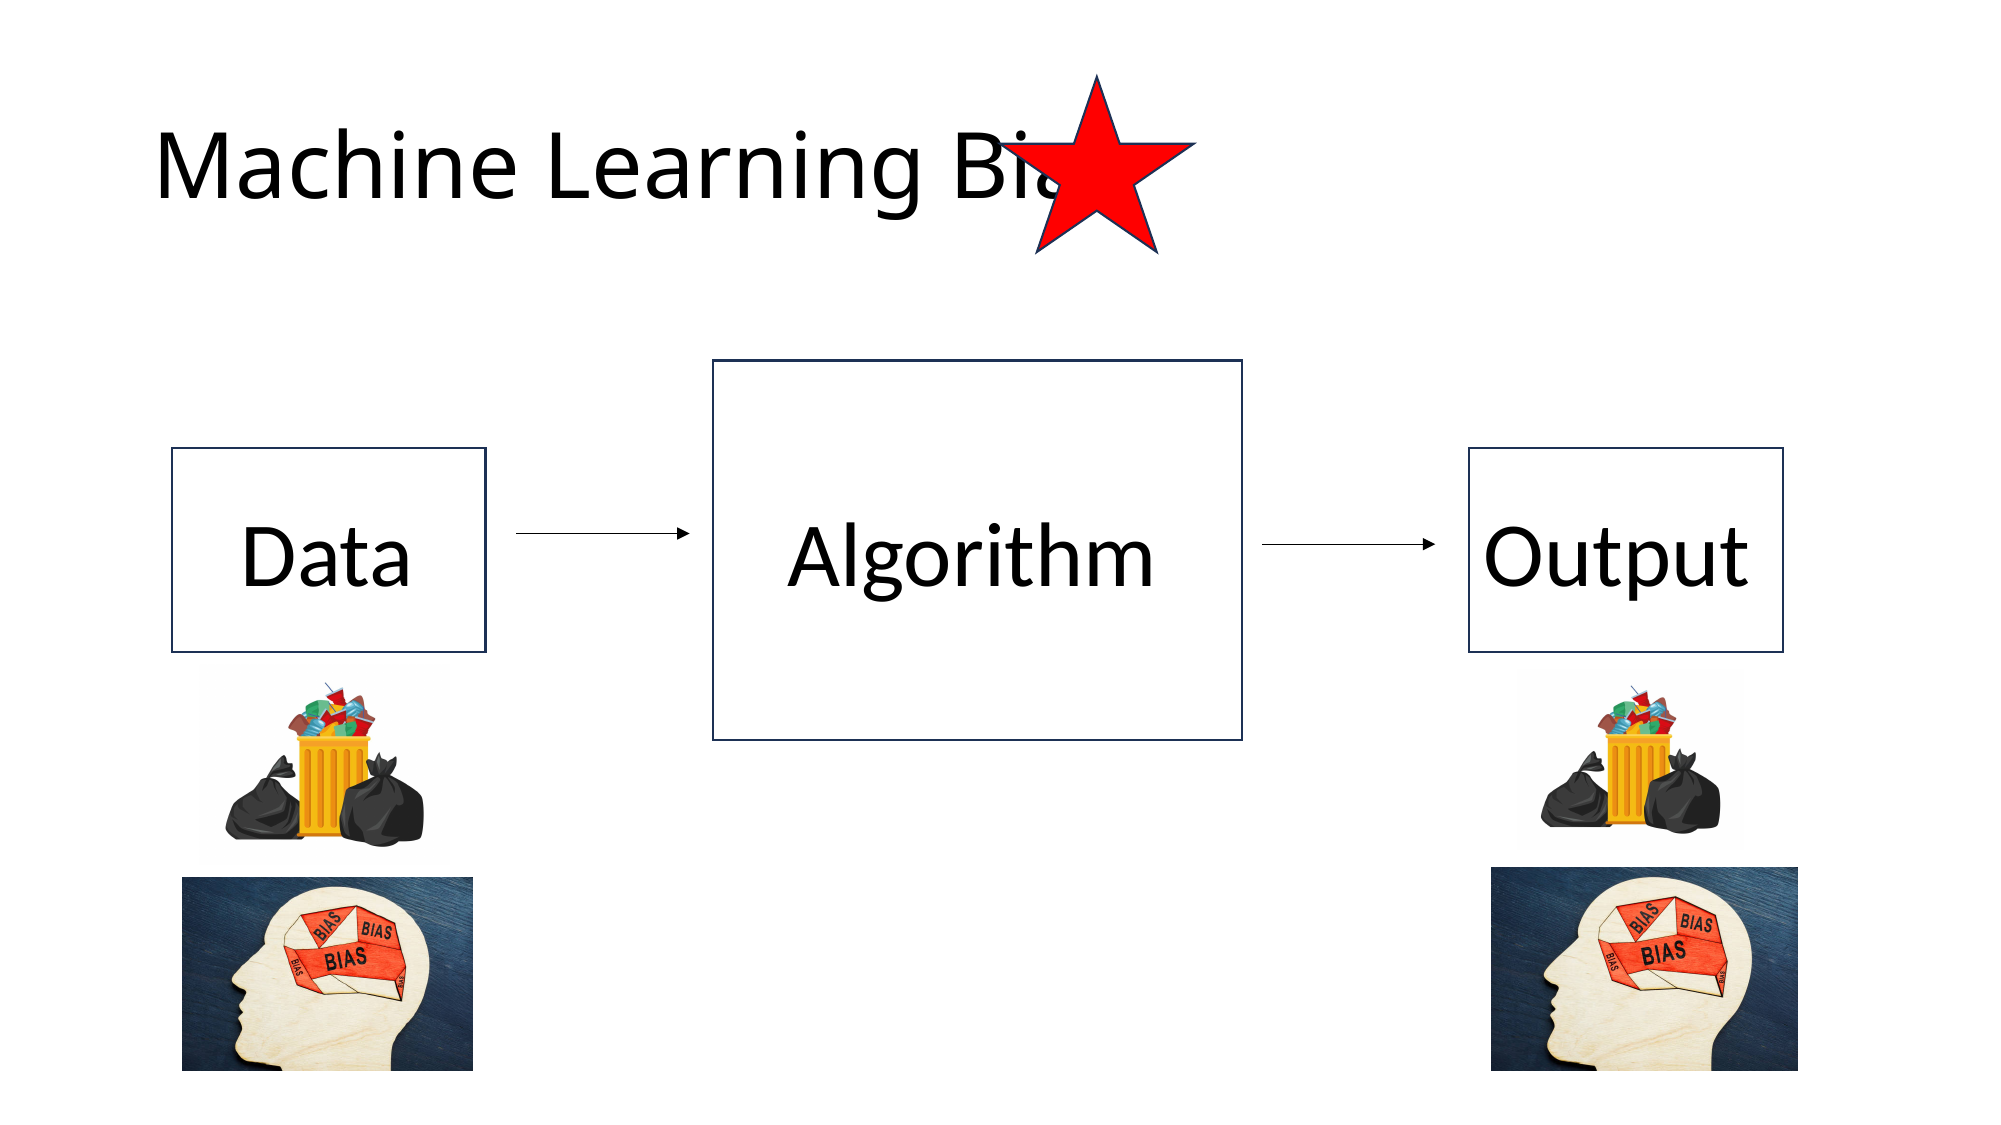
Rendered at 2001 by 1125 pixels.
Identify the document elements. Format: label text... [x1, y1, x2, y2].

picture [1517, 669, 1744, 850]
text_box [713, 360, 1242, 740]
picture [199, 664, 450, 865]
picture [1491, 867, 1798, 1071]
picture [182, 877, 473, 1071]
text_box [1469, 447, 1784, 653]
text_box [996, 73, 1197, 255]
title Machine Learning Bias [137, 59, 1863, 278]
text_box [171, 447, 486, 653]
